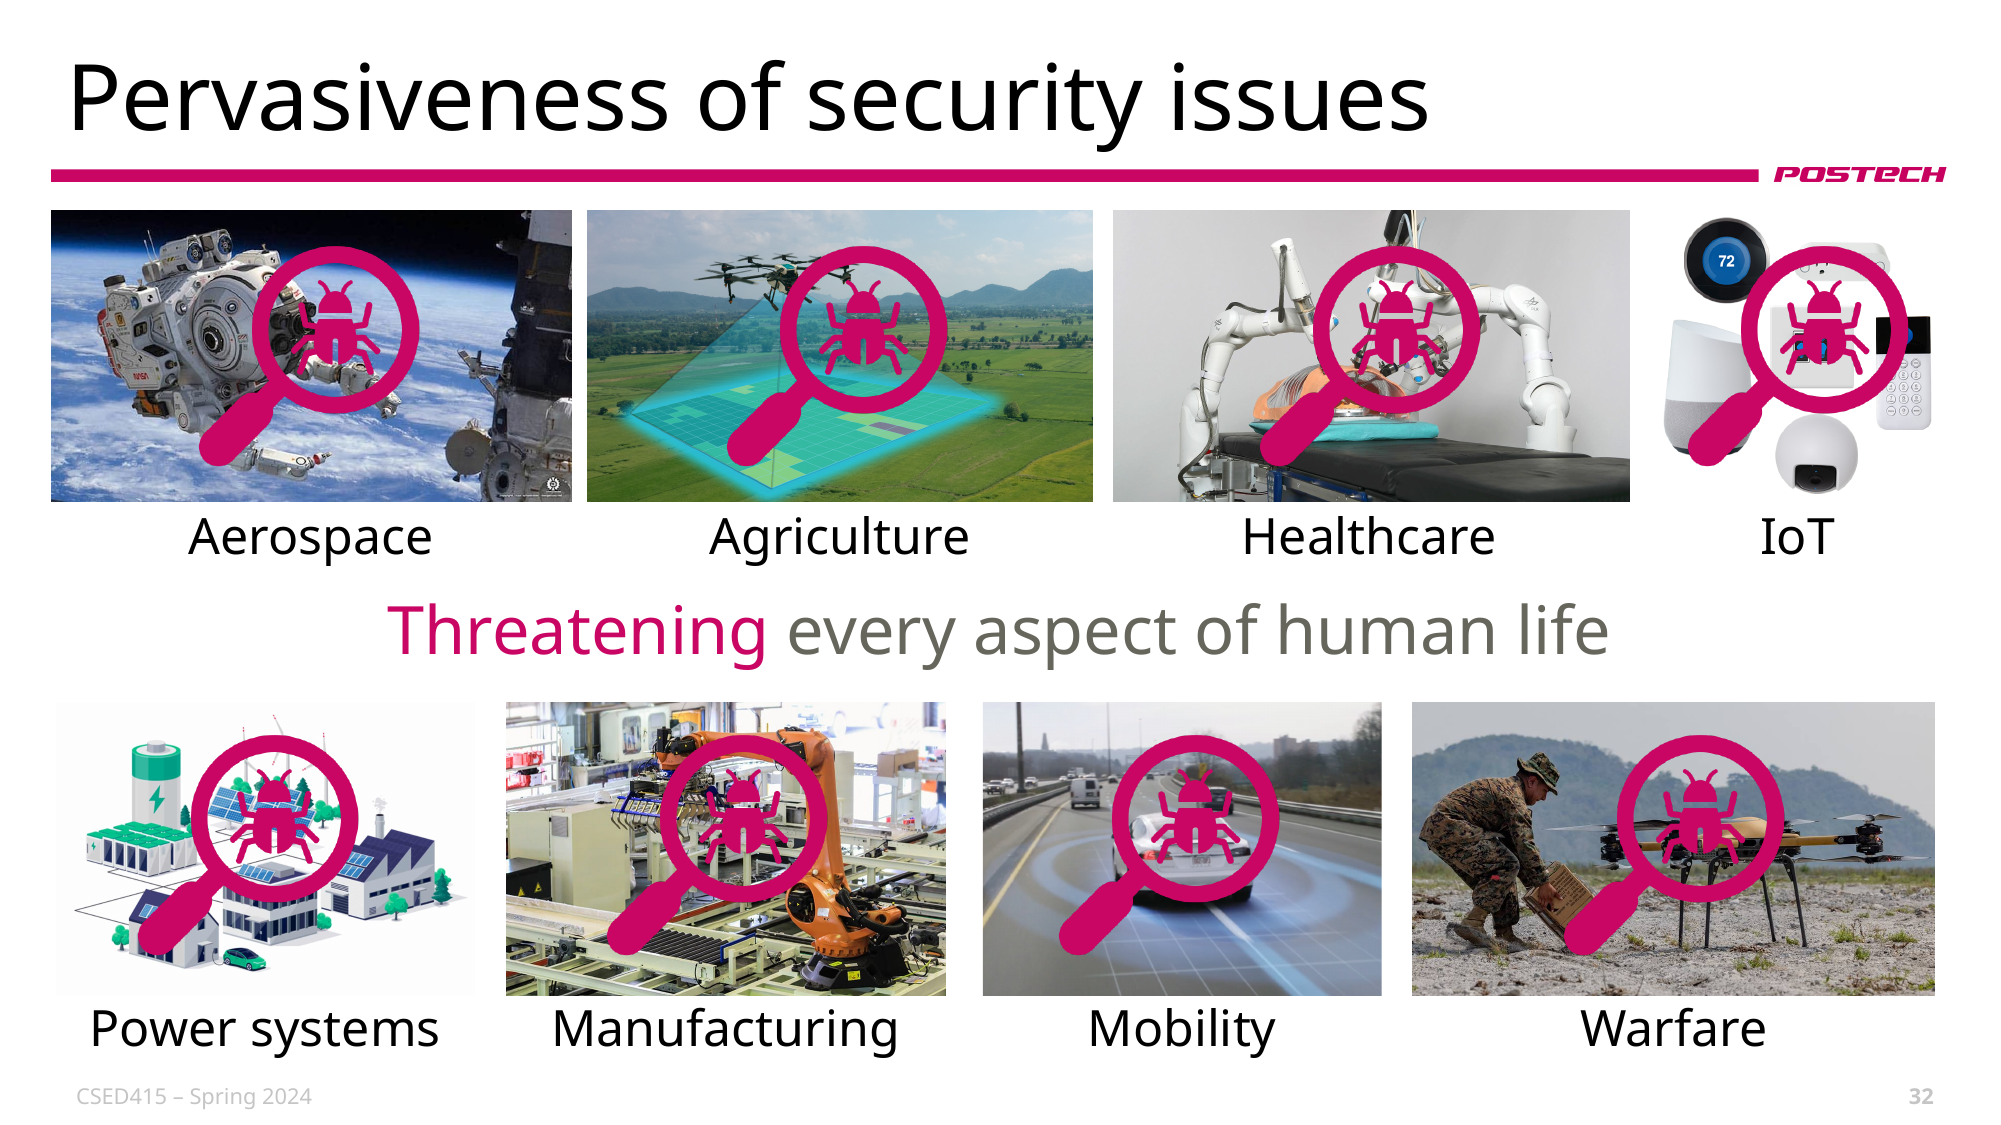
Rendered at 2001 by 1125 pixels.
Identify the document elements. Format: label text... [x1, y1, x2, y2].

picture [56, 702, 475, 996]
text_box IoT [1745, 501, 1850, 572]
text_box Healthcare [1227, 502, 1512, 572]
text_box Threatening every aspect of human life [251, 574, 1749, 681]
title Pervasiveness of security issues [51, 34, 1949, 168]
picture [1771, 168, 1949, 187]
text_box Mobility [1073, 996, 1292, 1064]
footer CSED415 – Spring 2024 [51, 1078, 338, 1118]
picture [982, 702, 1382, 996]
text_box Agriculture [694, 502, 986, 572]
text_box Power systems [75, 996, 456, 1064]
picture [1412, 702, 1935, 996]
picture [1645, 210, 1950, 501]
text_box Manufacturing [536, 996, 916, 1064]
text_box Warfare [1565, 996, 1783, 1064]
picture [51, 210, 572, 502]
picture [1109, 210, 1630, 502]
slide_number 32 [1498, 1078, 1949, 1118]
picture [506, 702, 946, 996]
picture [587, 210, 1093, 502]
text_box Aerospace [173, 502, 449, 572]
